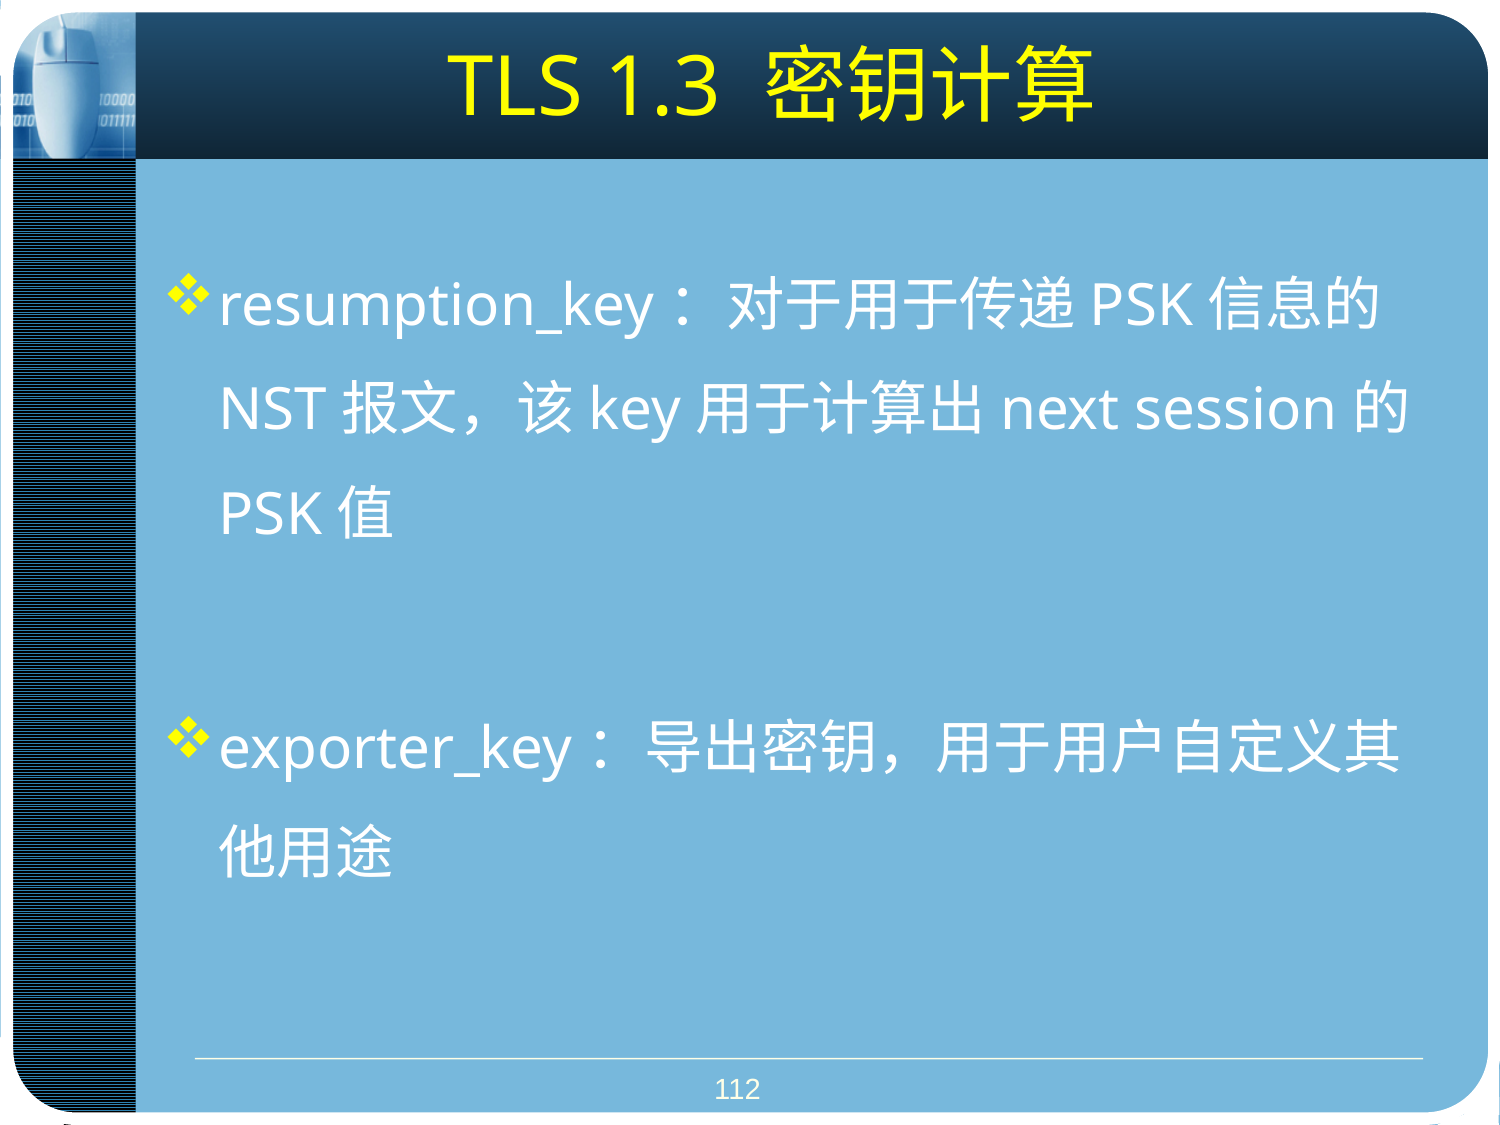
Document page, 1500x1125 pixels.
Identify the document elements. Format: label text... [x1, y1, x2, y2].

title TLS 1.3 密钥计算 [159, 23, 1385, 142]
picture [14, 13, 136, 158]
slide_number 112 [562, 1062, 913, 1113]
text_box resumption_key：对于用于传递PSK信息的NST报文，该key用于计算出next session的PSK值 exporter_key：导出密钥，用于用户自定义其他用途 [147, 142, 1435, 943]
